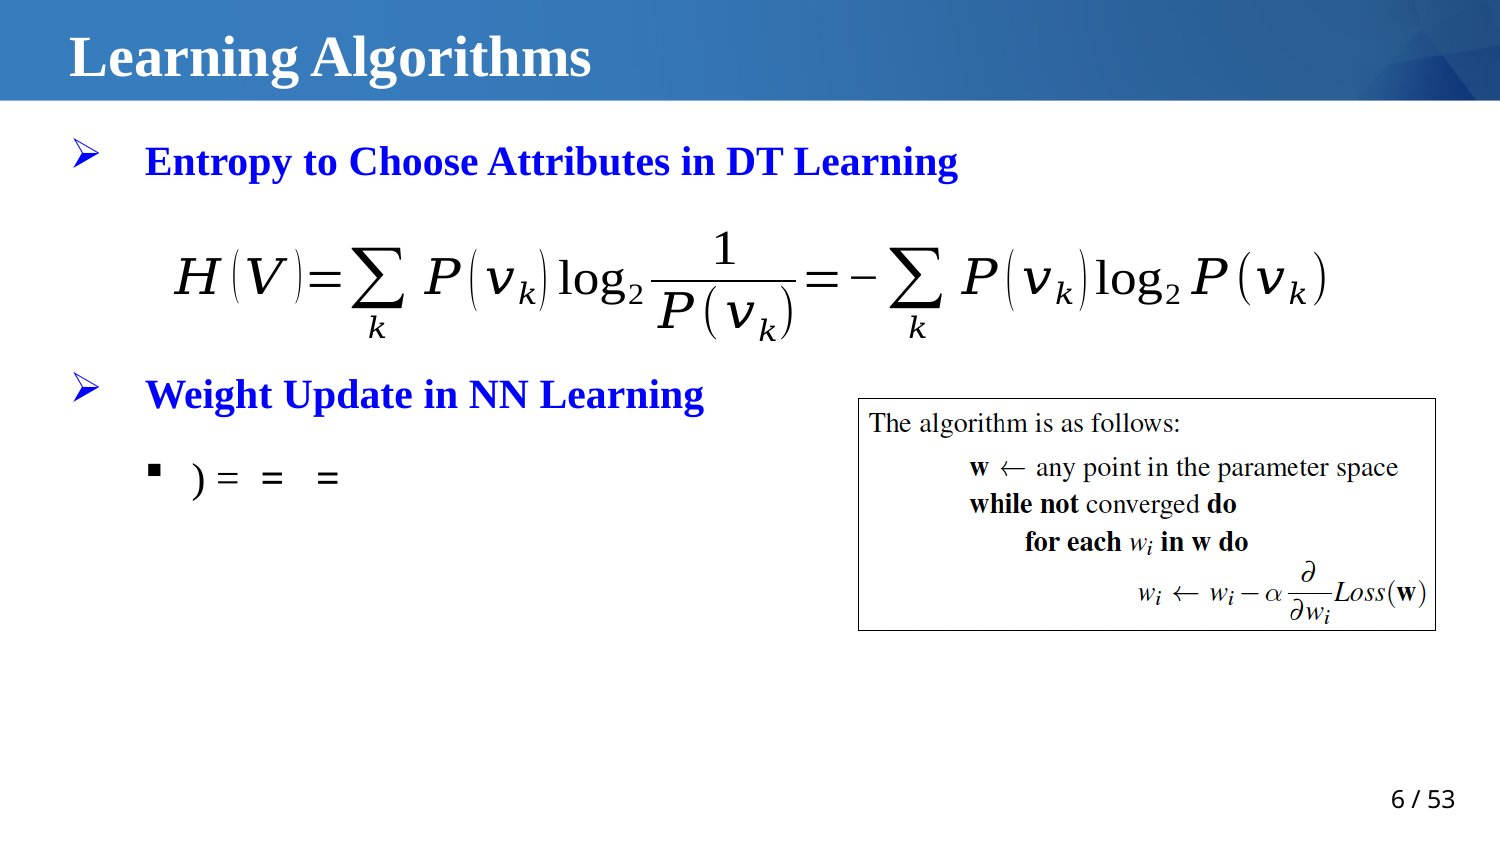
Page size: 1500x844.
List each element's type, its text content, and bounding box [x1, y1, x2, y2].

title Learning Algorithms [55, 10, 1378, 95]
picture [858, 398, 1436, 631]
picture [0, 0, 1500, 103]
